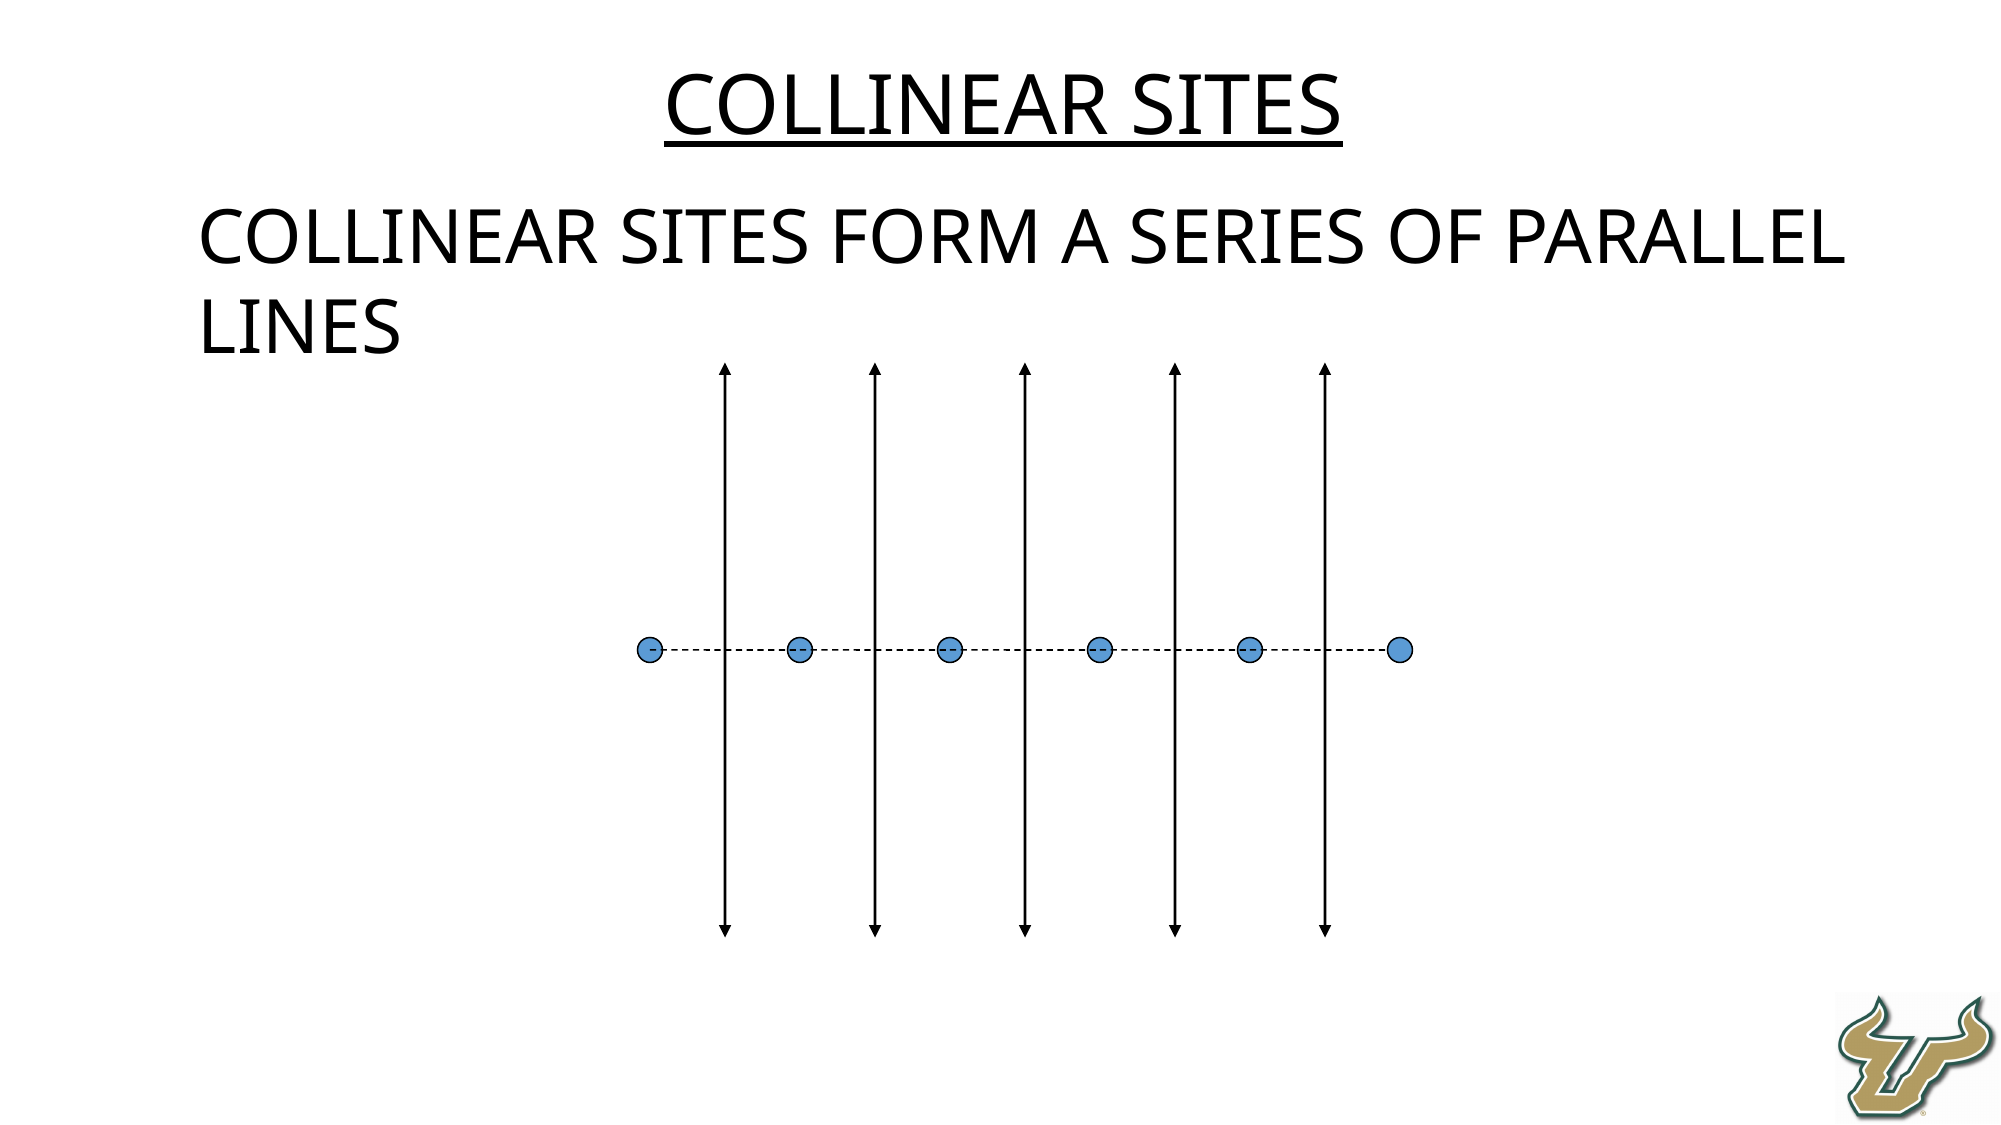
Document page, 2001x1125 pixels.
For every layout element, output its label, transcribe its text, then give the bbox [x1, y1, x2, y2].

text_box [637, 362, 1413, 938]
list Collinear sites form a series of parallel lines [107, 197, 1893, 990]
picture [1835, 992, 2000, 1124]
list Collinear sites [261, 43, 1739, 172]
